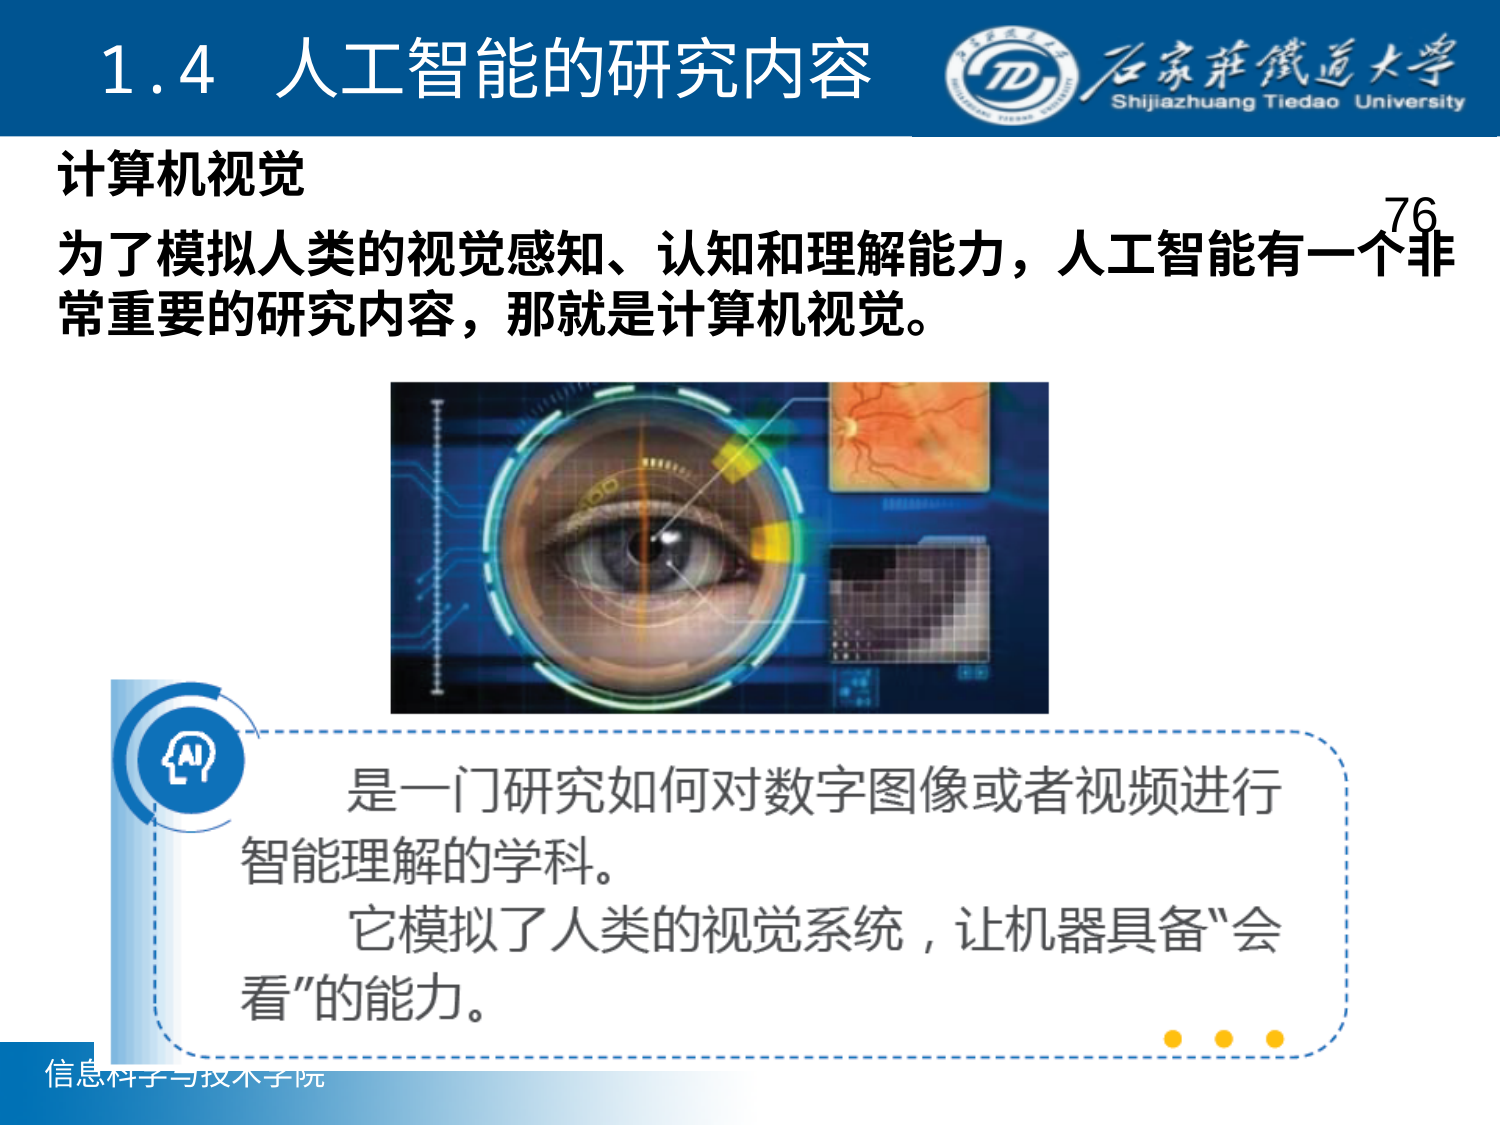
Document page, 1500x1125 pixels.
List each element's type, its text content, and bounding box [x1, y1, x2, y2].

picture [912, 0, 1497, 137]
text_box 76 [1368, 175, 1454, 250]
text_box 计算机视觉 为了模拟人类的视觉感知、认知和理解能力，人工智能有一个非常重要的研究内容，那就是计算机视觉。 [45, 137, 1500, 268]
text_box 1.4 人工智能的研究内容 [82, 19, 889, 114]
picture [0, 373, 1500, 1125]
